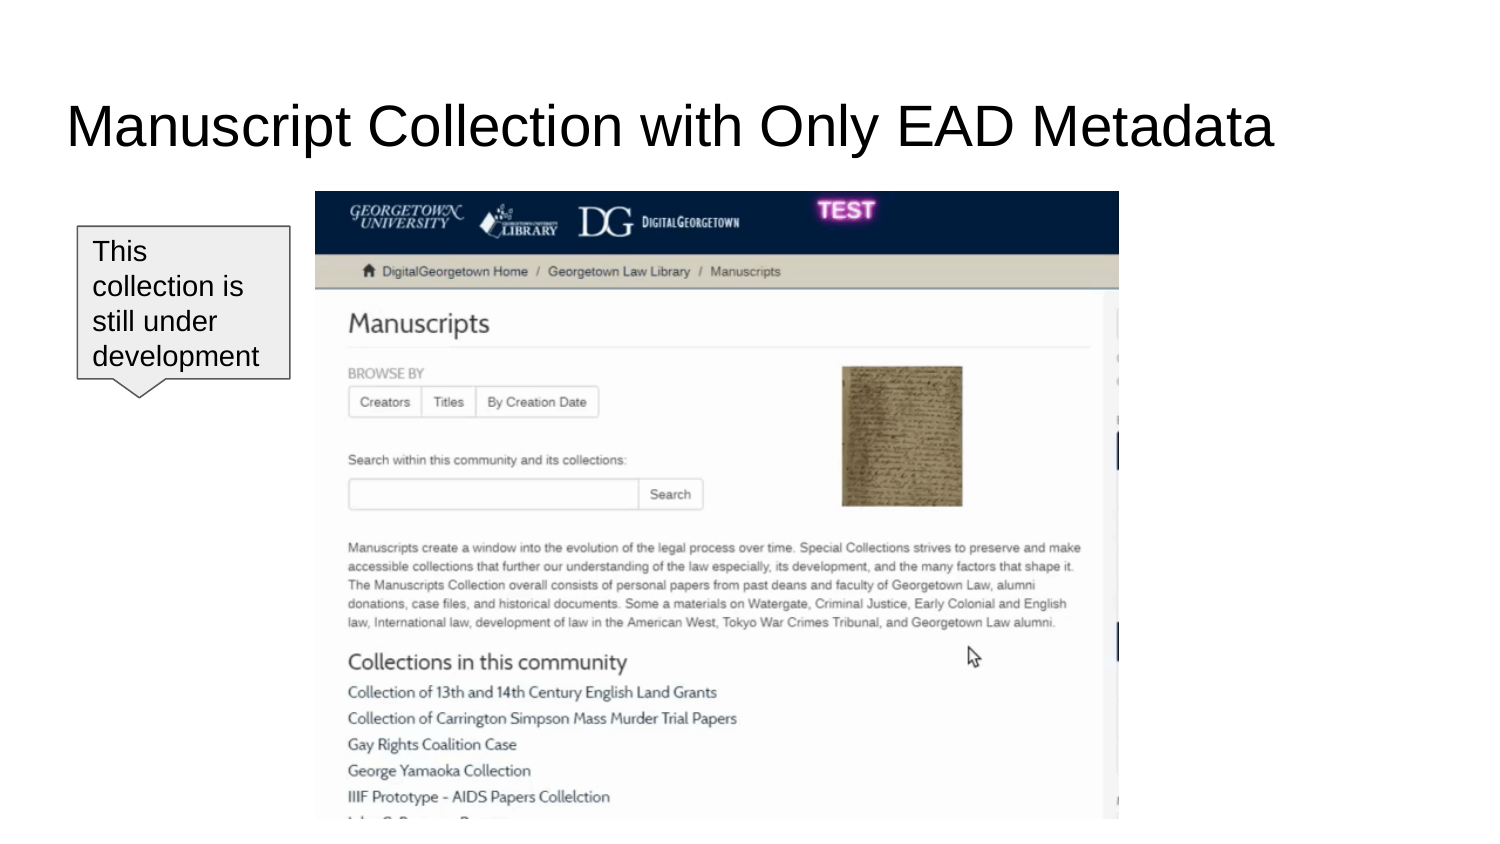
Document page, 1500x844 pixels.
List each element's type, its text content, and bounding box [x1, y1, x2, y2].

picture [314, 191, 1119, 819]
title Manuscript Collection with Only EAD Metadata [51, 72, 1449, 167]
text_box This collection is still under development [77, 226, 290, 398]
